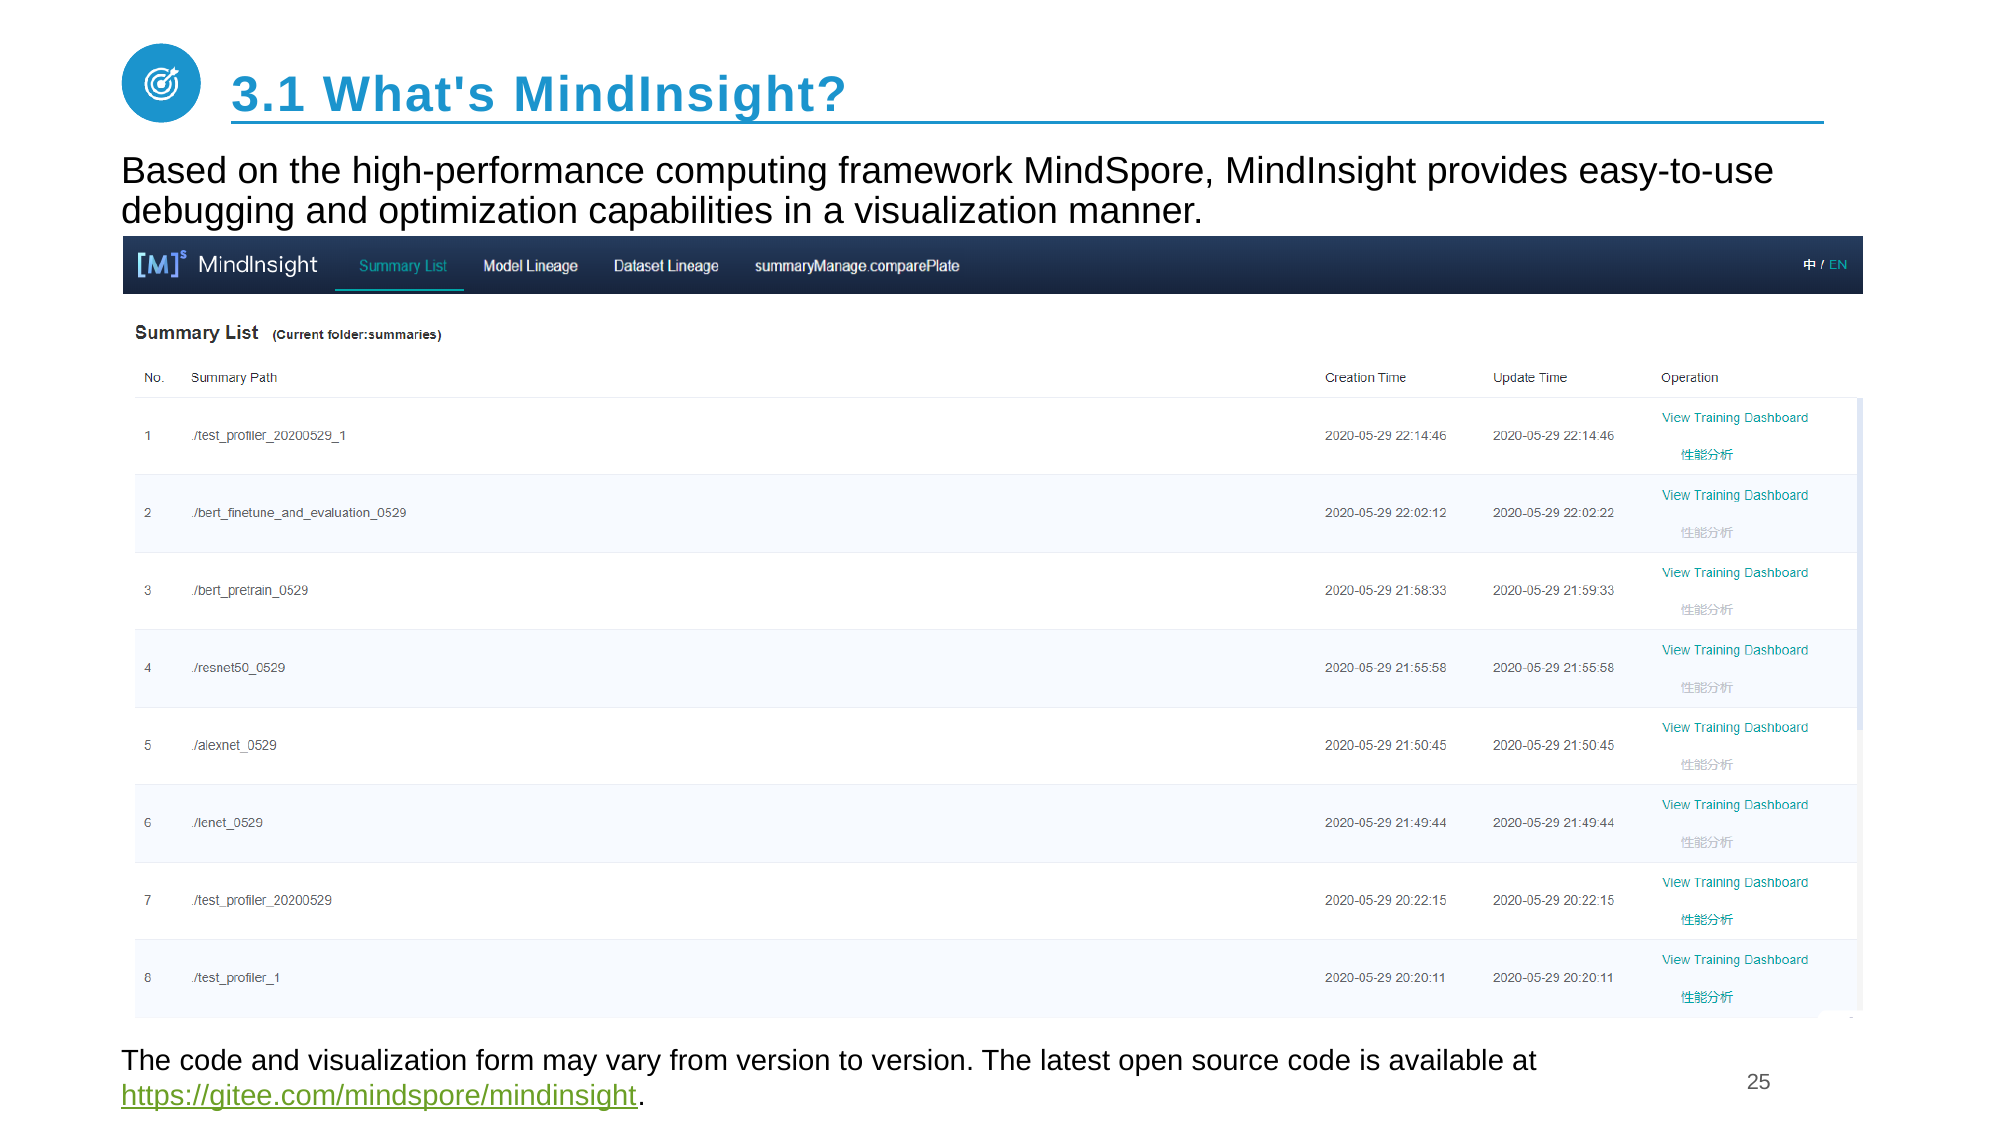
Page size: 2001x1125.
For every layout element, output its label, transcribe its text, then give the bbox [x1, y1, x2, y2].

list Based on the high-performance computing framework MindSpore, MindInsight provides easy-to-use debugging and optimization capabilities in a visualization manner. [106, 143, 1825, 1035]
text_box The code and visualization form may vary from version to version. The latest open source code is available at https://gitee.com/mindspore/mindinsight. [106, 1034, 1712, 1119]
picture [140, 62, 183, 104]
picture [123, 236, 1863, 1019]
title 3.1 What's MindInsight? [231, 0, 1825, 122]
